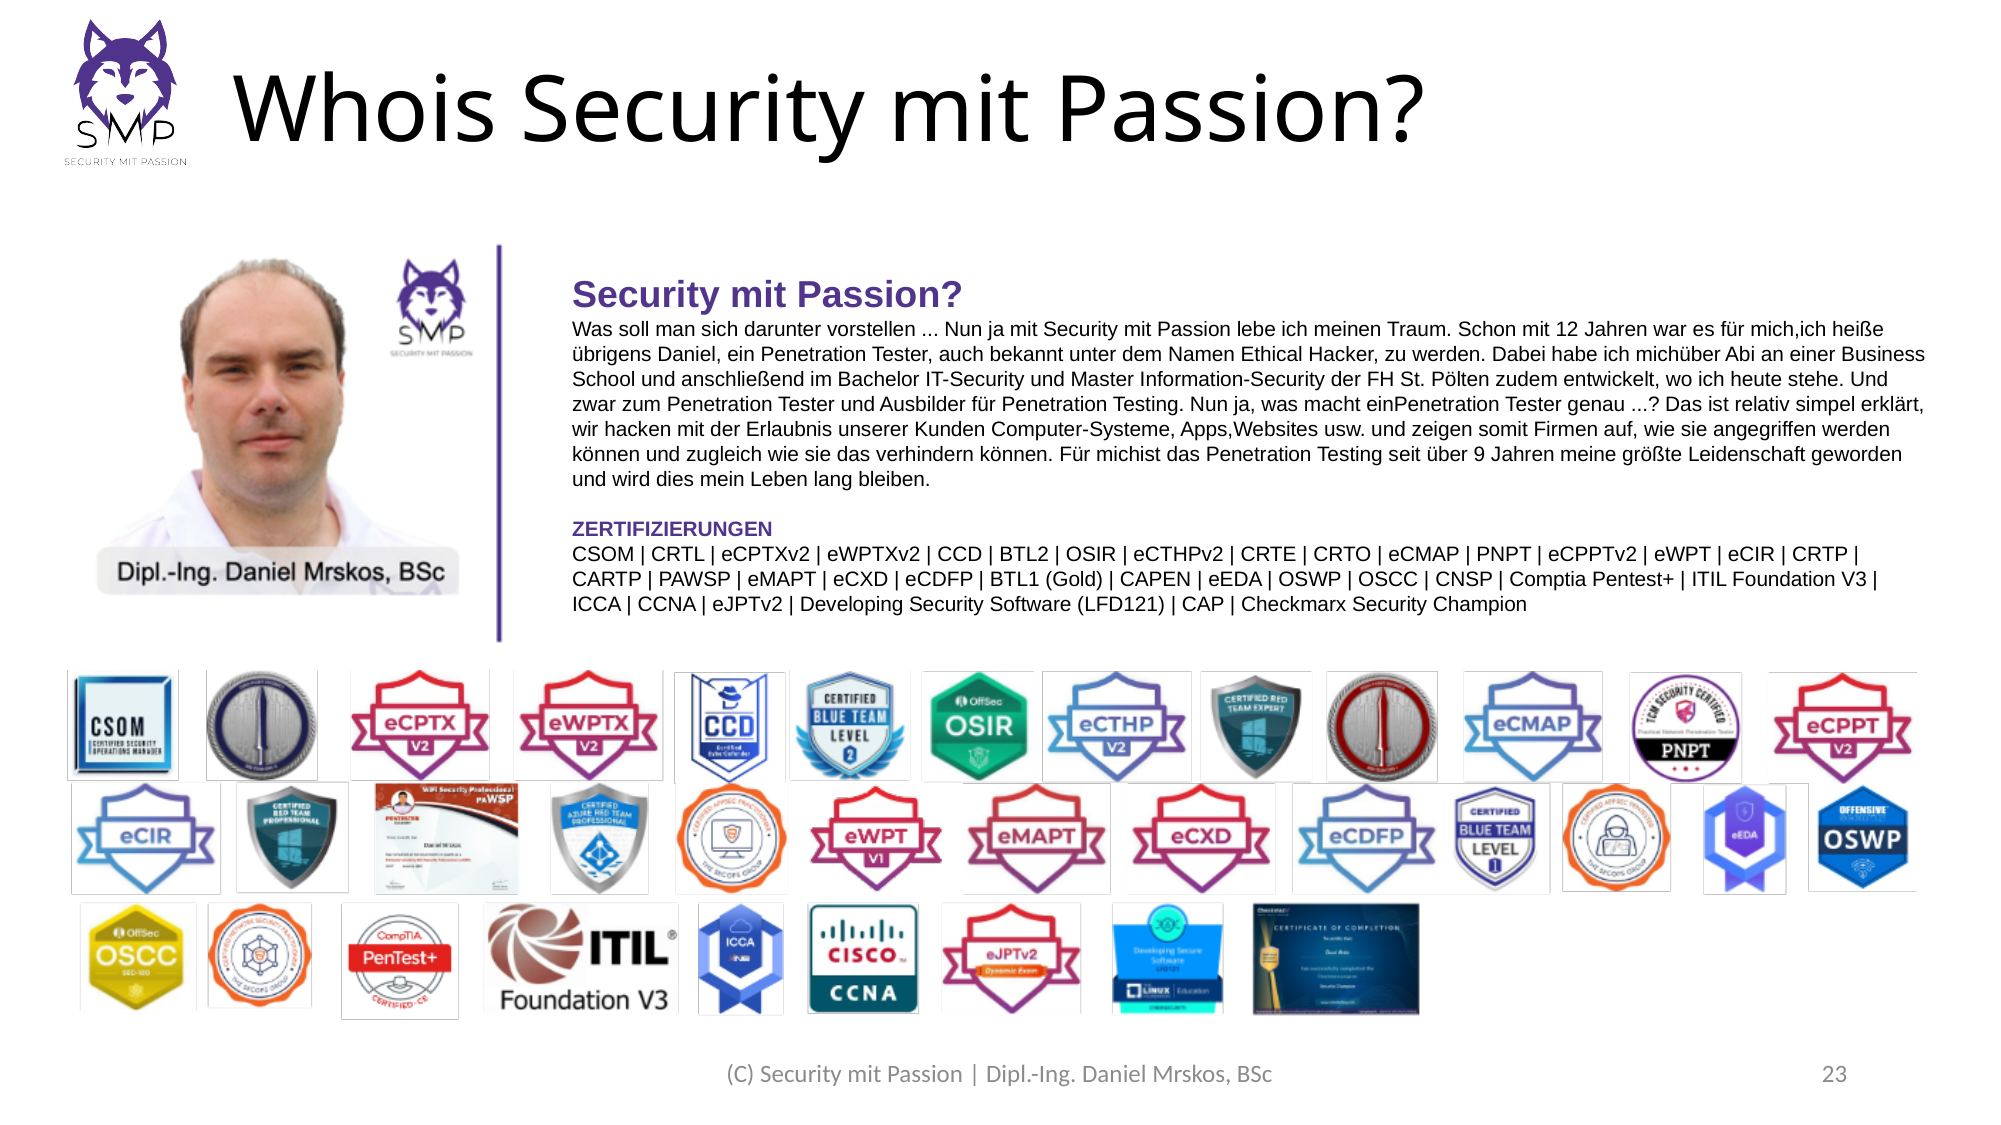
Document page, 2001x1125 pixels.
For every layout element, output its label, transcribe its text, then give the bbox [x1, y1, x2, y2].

text_box Security mit Passion? Was soll man sich darunter vorstellen ... Nun ja mit Security mit Passion lebe ich meinen Traum. Schon mit 12 Jahren war es für mich,ich heiße übrigens Daniel, ein Penetration Tester, auch bekannt unter dem Namen Ethical Hacker, zu werden. Dabei habe ich michüber Abi an einer Business School und anschließend im Bachelor IT-Security und Master Information-Security der FH St. Pölten zudem entwickelt, wo ich heute stehe. Und zwar zum Penetration Tester und Ausbilder für Penetration Testing. Nun ja, was macht einPenetration Tester genau ...? Das ist relativ simpel erklärt, wir hacken mit der Erlaubnis unserer Kunden Computer-Systeme, Apps,Websites usw. und zeigen somit Firmen auf, wie sie angegriffen werden können und zugleich wie sie das verhindern können. Für michist das Penetration Testing seit über 9 Jahren meine größte Leidenschaft geworden und wird dies mein Leben lang bleiben. ZERTIFIZIERUNGEN CSOM | CRTL | eCPTXv2 | eWPTXv2 | CCD | BTL2 | OSIR | eCTHPv2 | CRTE | CRTO | eCMAP | PNPT | eCPPTv2 | eWPT | eCIR | CRTP | CARTP | PAWSP | eMAPT | eCXD | eCDFP | BTL1 (Gold) | CAPEN | eEDA | OSWP | OSCC | CNSP | Comptia Pentest+ | ITIL Foundation V3 | ICCA | CCNA | eJPTv2 | Developing Security Software (LFD121) | CAP | Checkmarx Security Champion [557, 263, 1943, 623]
picture [32, 670, 1917, 1021]
picture [90, 238, 506, 652]
footer (C) Security mit Passion | Dipl.-Ing. Daniel Mrskos, BSc [662, 1042, 1338, 1103]
text_box [142, 299, 1868, 670]
picture [32, 0, 218, 185]
title Whois Security mit Passion? [217, 3, 1943, 221]
slide_number 23 [1412, 1042, 1863, 1103]
